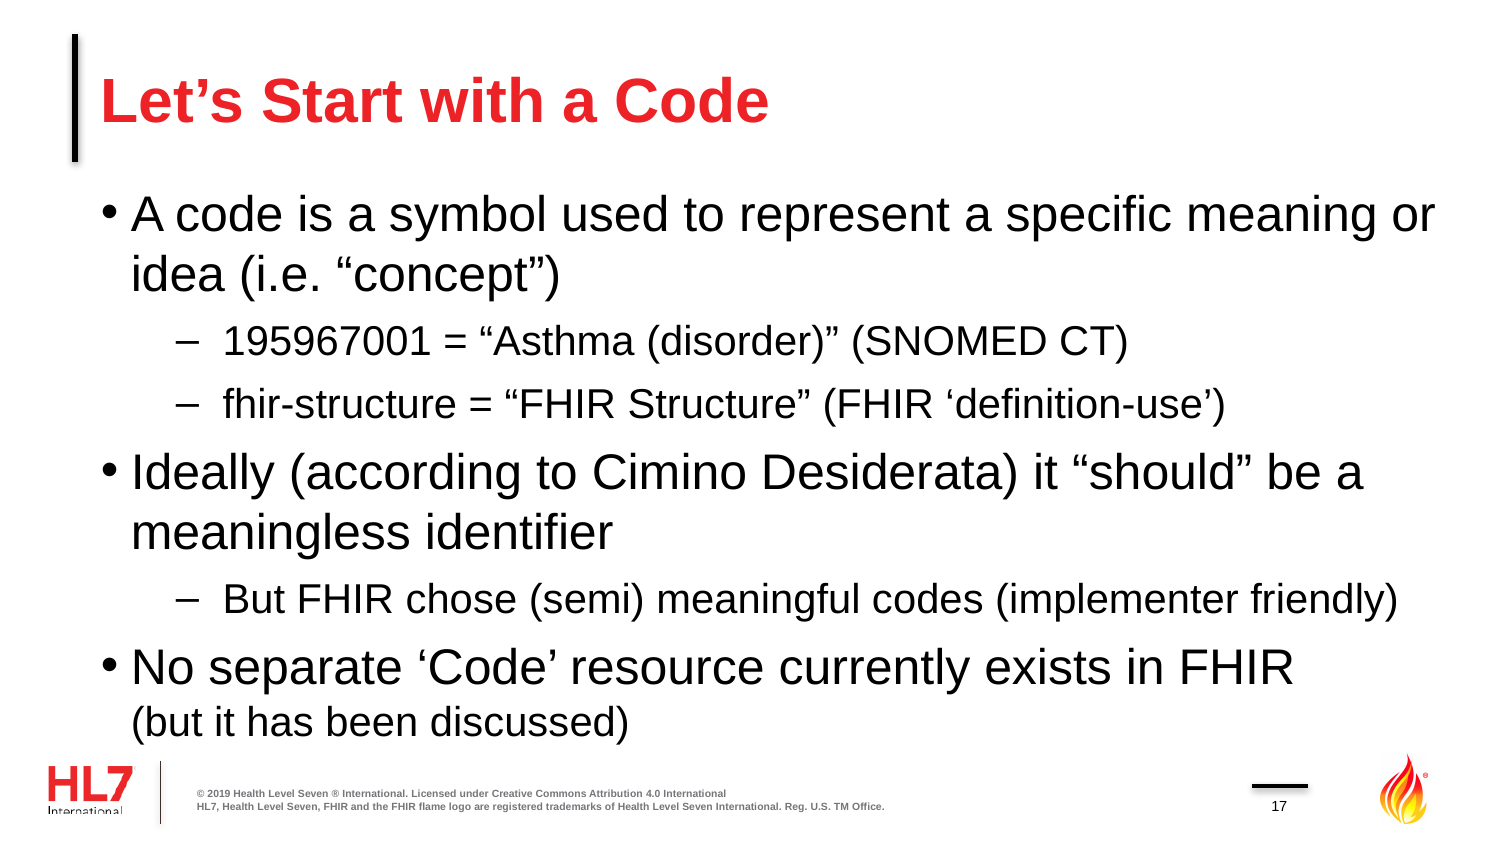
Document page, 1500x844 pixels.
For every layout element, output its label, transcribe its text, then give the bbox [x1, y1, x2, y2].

title Let’s Start with a Code [100, 33, 1451, 163]
slide_number 17 [1257, 788, 1302, 815]
list A code is a symbol used to represent a specific meaning or idea (i.e. “concept”) 195967001 = “Asthma (disorder)” (SNOMED CT) fhir-structure = “FHIR Structure” (FHIR ‘definition-use’) Ideally (according to Cimino Desiderata) it “should” be a meaningless identifier But FHIR chose (semi) meaningful codes (implementer friendly) No separate ‘Code’ resource currently exists in FHIR (but it has been discussed) [100, 181, 1451, 663]
footer © 2019 Health Level Seven ® International. Licensed under Creative Commons Attribution 4.0 International HL7, Health Level Seven, FHIR and the FHIR flame logo are registered trademarks of Health Level Seven International. Reg. U.S. TM Office. [196, 786, 941, 813]
picture [1380, 753, 1428, 824]
